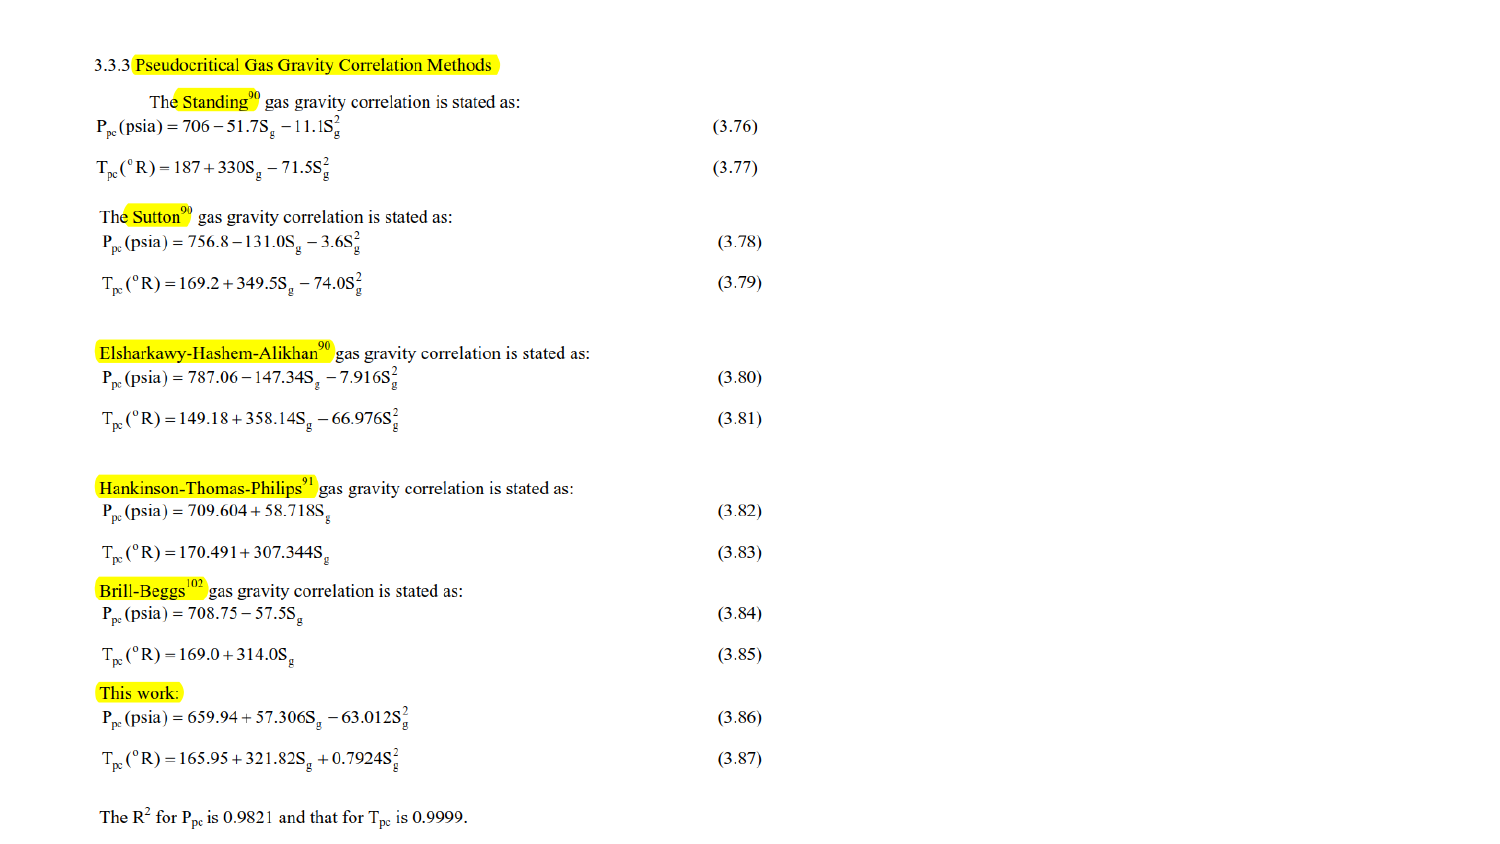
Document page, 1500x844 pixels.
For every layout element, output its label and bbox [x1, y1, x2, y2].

picture [49, 14, 805, 844]
